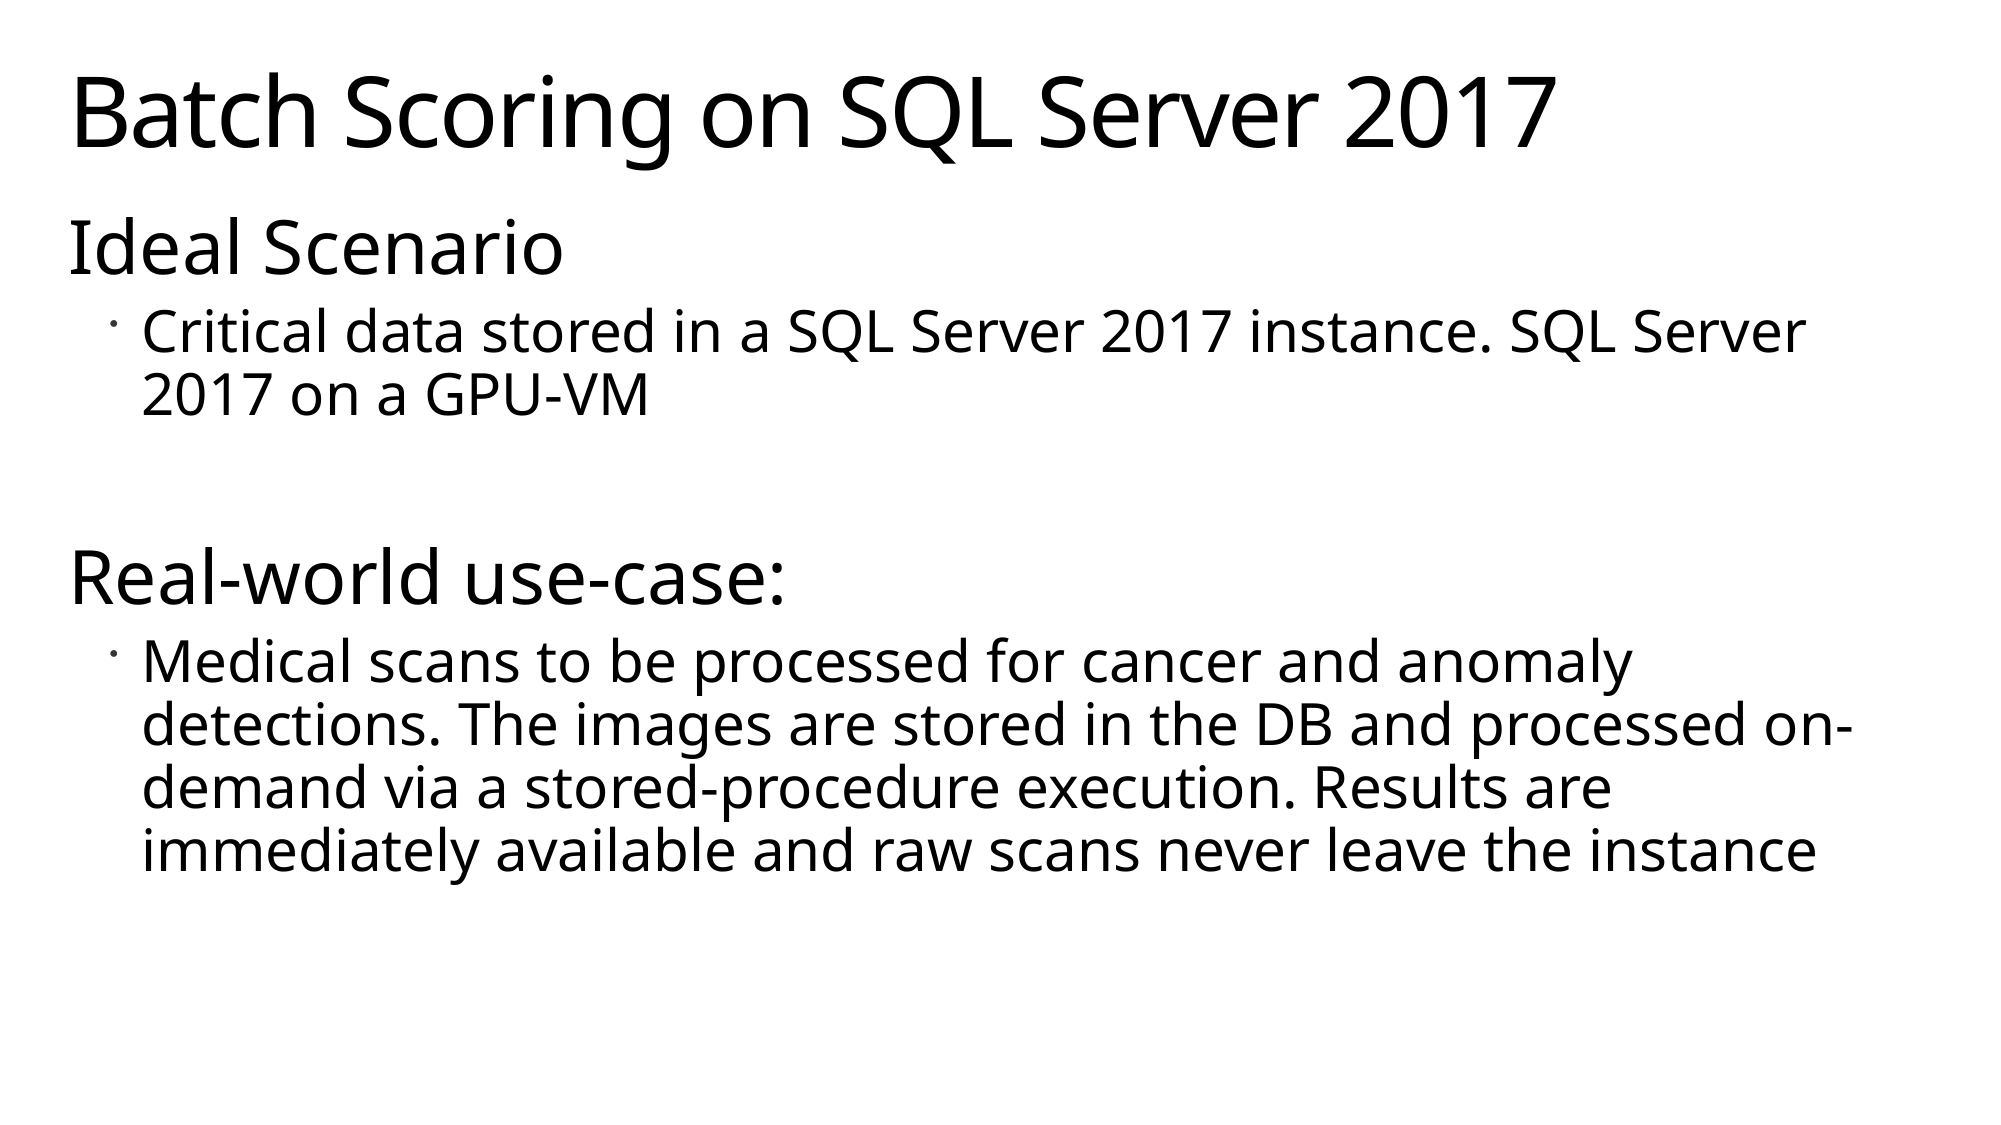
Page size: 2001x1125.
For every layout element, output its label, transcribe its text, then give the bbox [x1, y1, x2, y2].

title Batch Scoring on SQL Server 2017 [44, 47, 1957, 194]
list Ideal Scenario Critical data stored in a SQL Server 2017 instance. SQL Server 2017 on a GPU-VM Real-world use-case: Medical scans to be processed for cancer and anomaly detections. The images are stored in the DB and processed on-demand via a stored-procedure execution. Results are immediately available and raw scans never leave the instance [44, 194, 1957, 1028]
